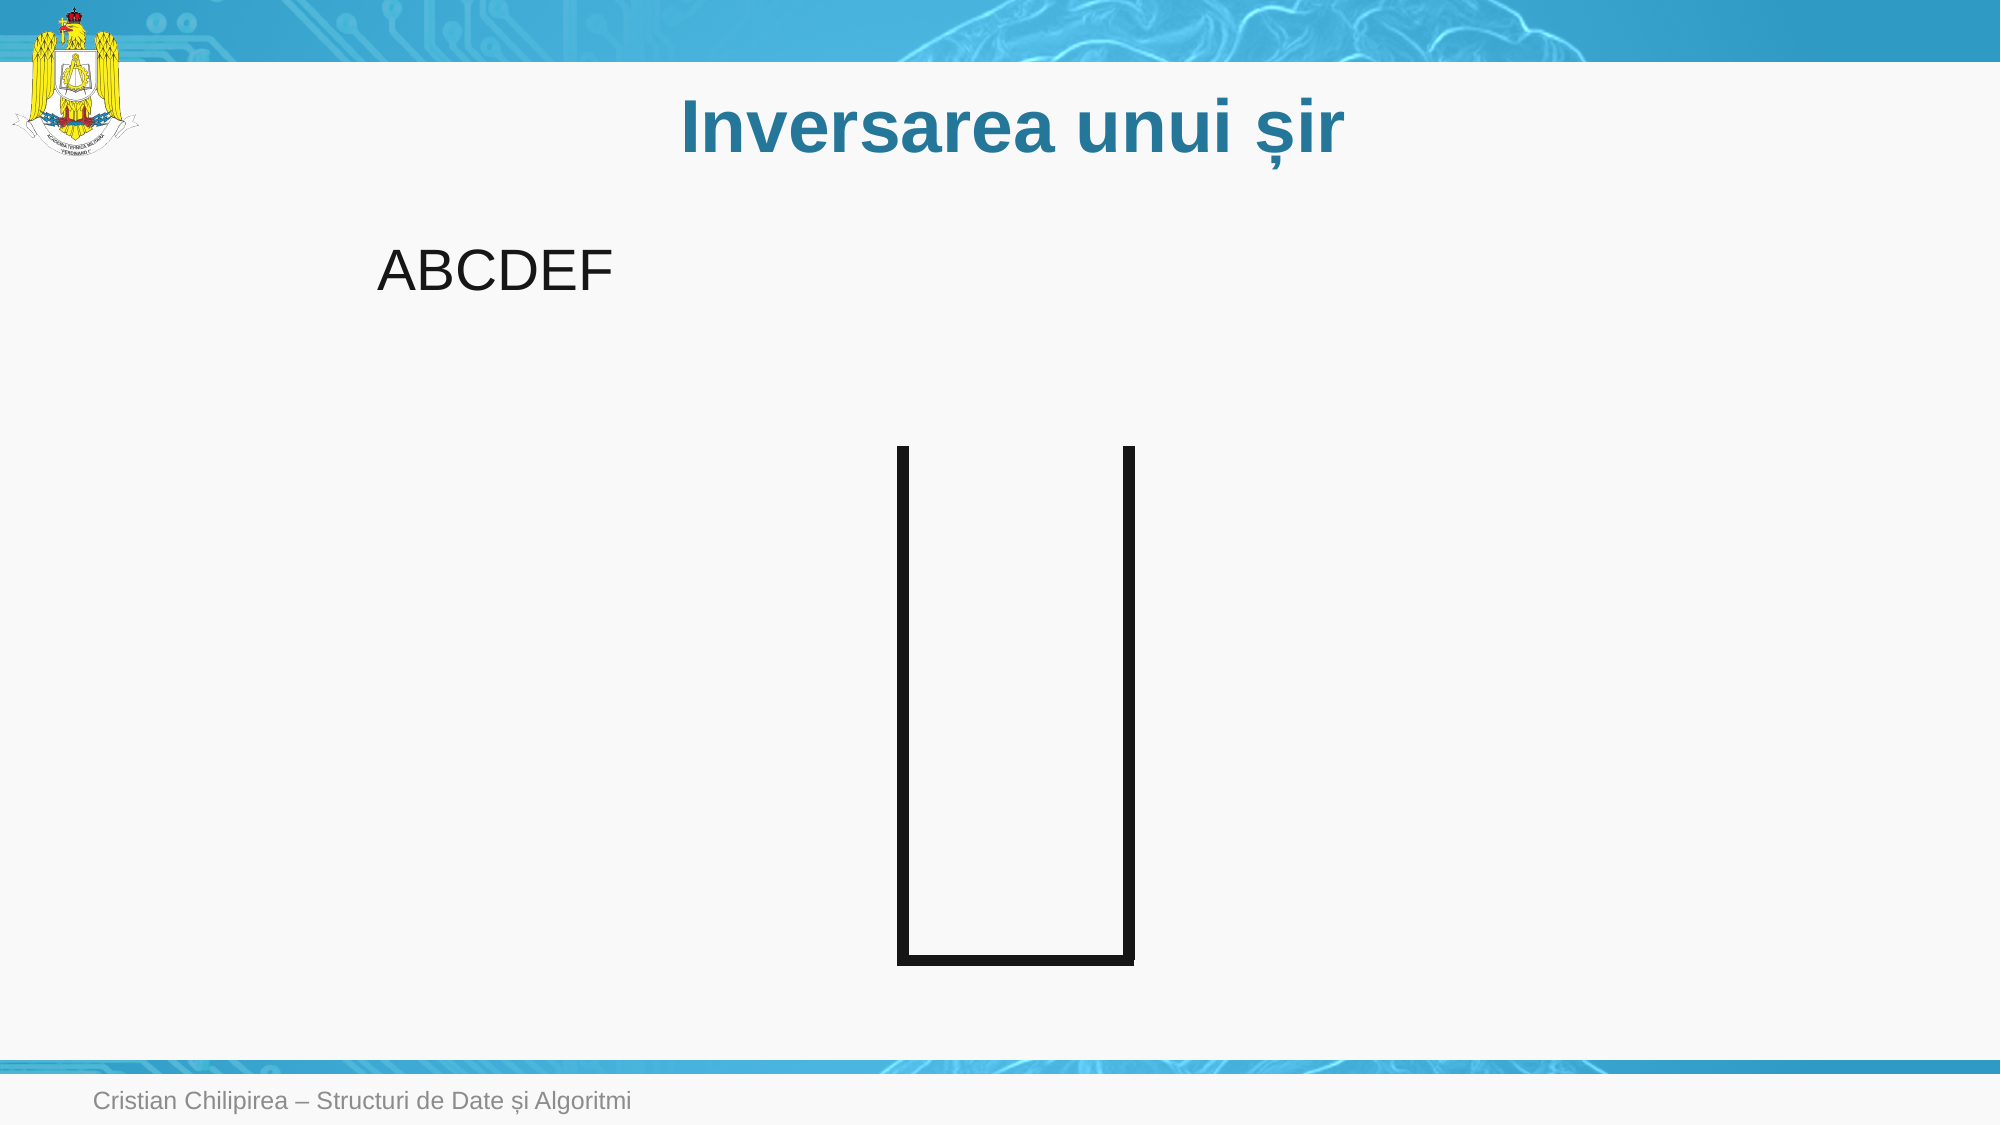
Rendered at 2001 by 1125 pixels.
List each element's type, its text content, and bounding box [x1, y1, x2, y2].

picture [0, 0, 2000, 156]
title Inversarea unui șir [150, 76, 1876, 180]
picture [0, 1060, 2000, 1074]
text_box ABCDEF [363, 224, 629, 309]
footer Cristian Chilipirea – Structuri de Date și Algoritmi [77, 1073, 1338, 1125]
